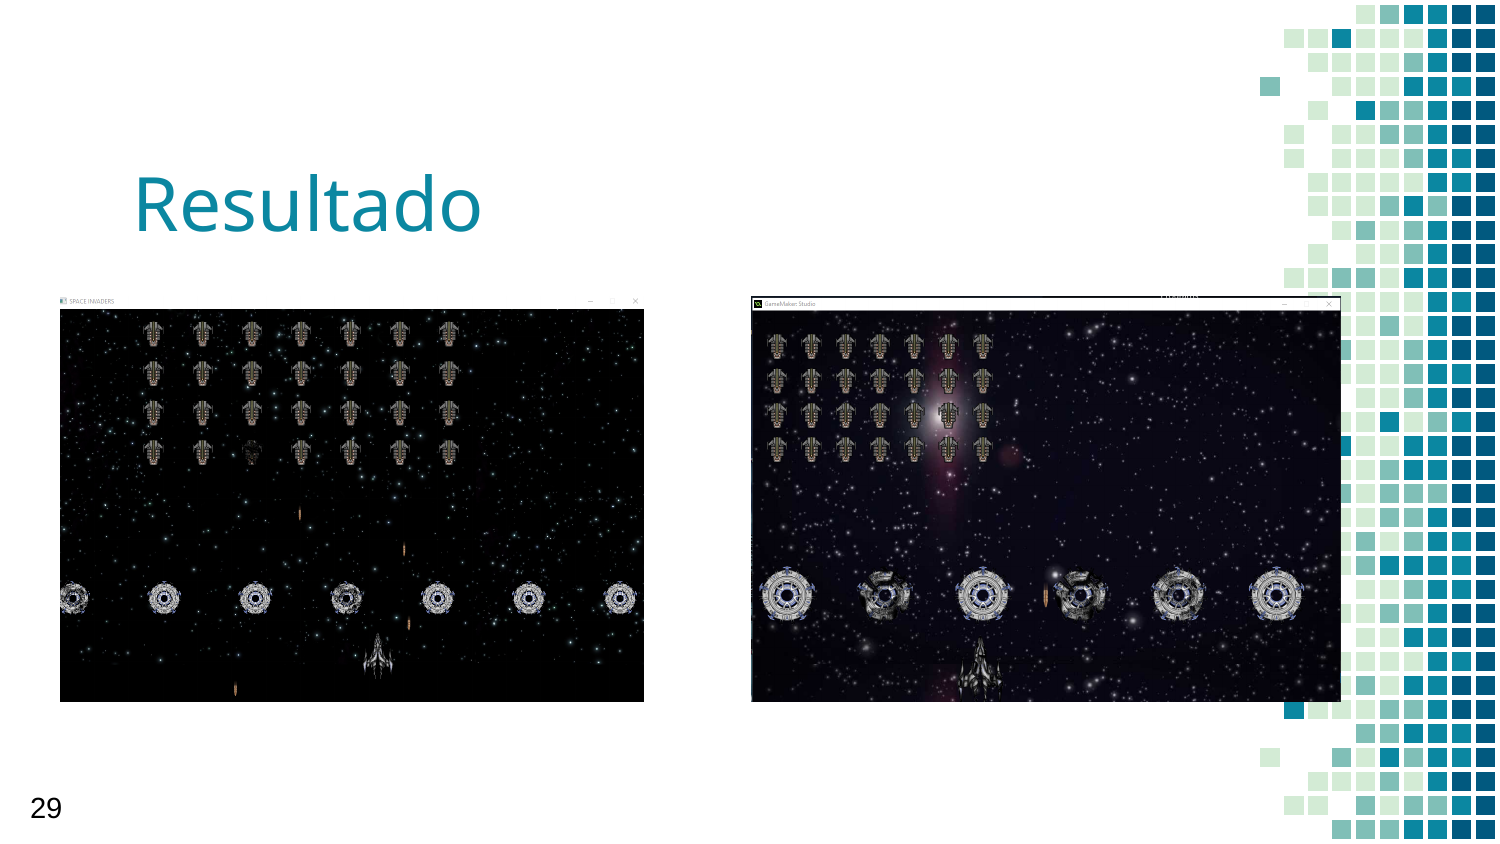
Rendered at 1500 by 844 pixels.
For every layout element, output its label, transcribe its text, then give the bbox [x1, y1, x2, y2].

slide_number 29 [15, 774, 105, 839]
picture [751, 296, 1341, 703]
title Resultado [117, 121, 1227, 262]
picture [59, 296, 644, 703]
